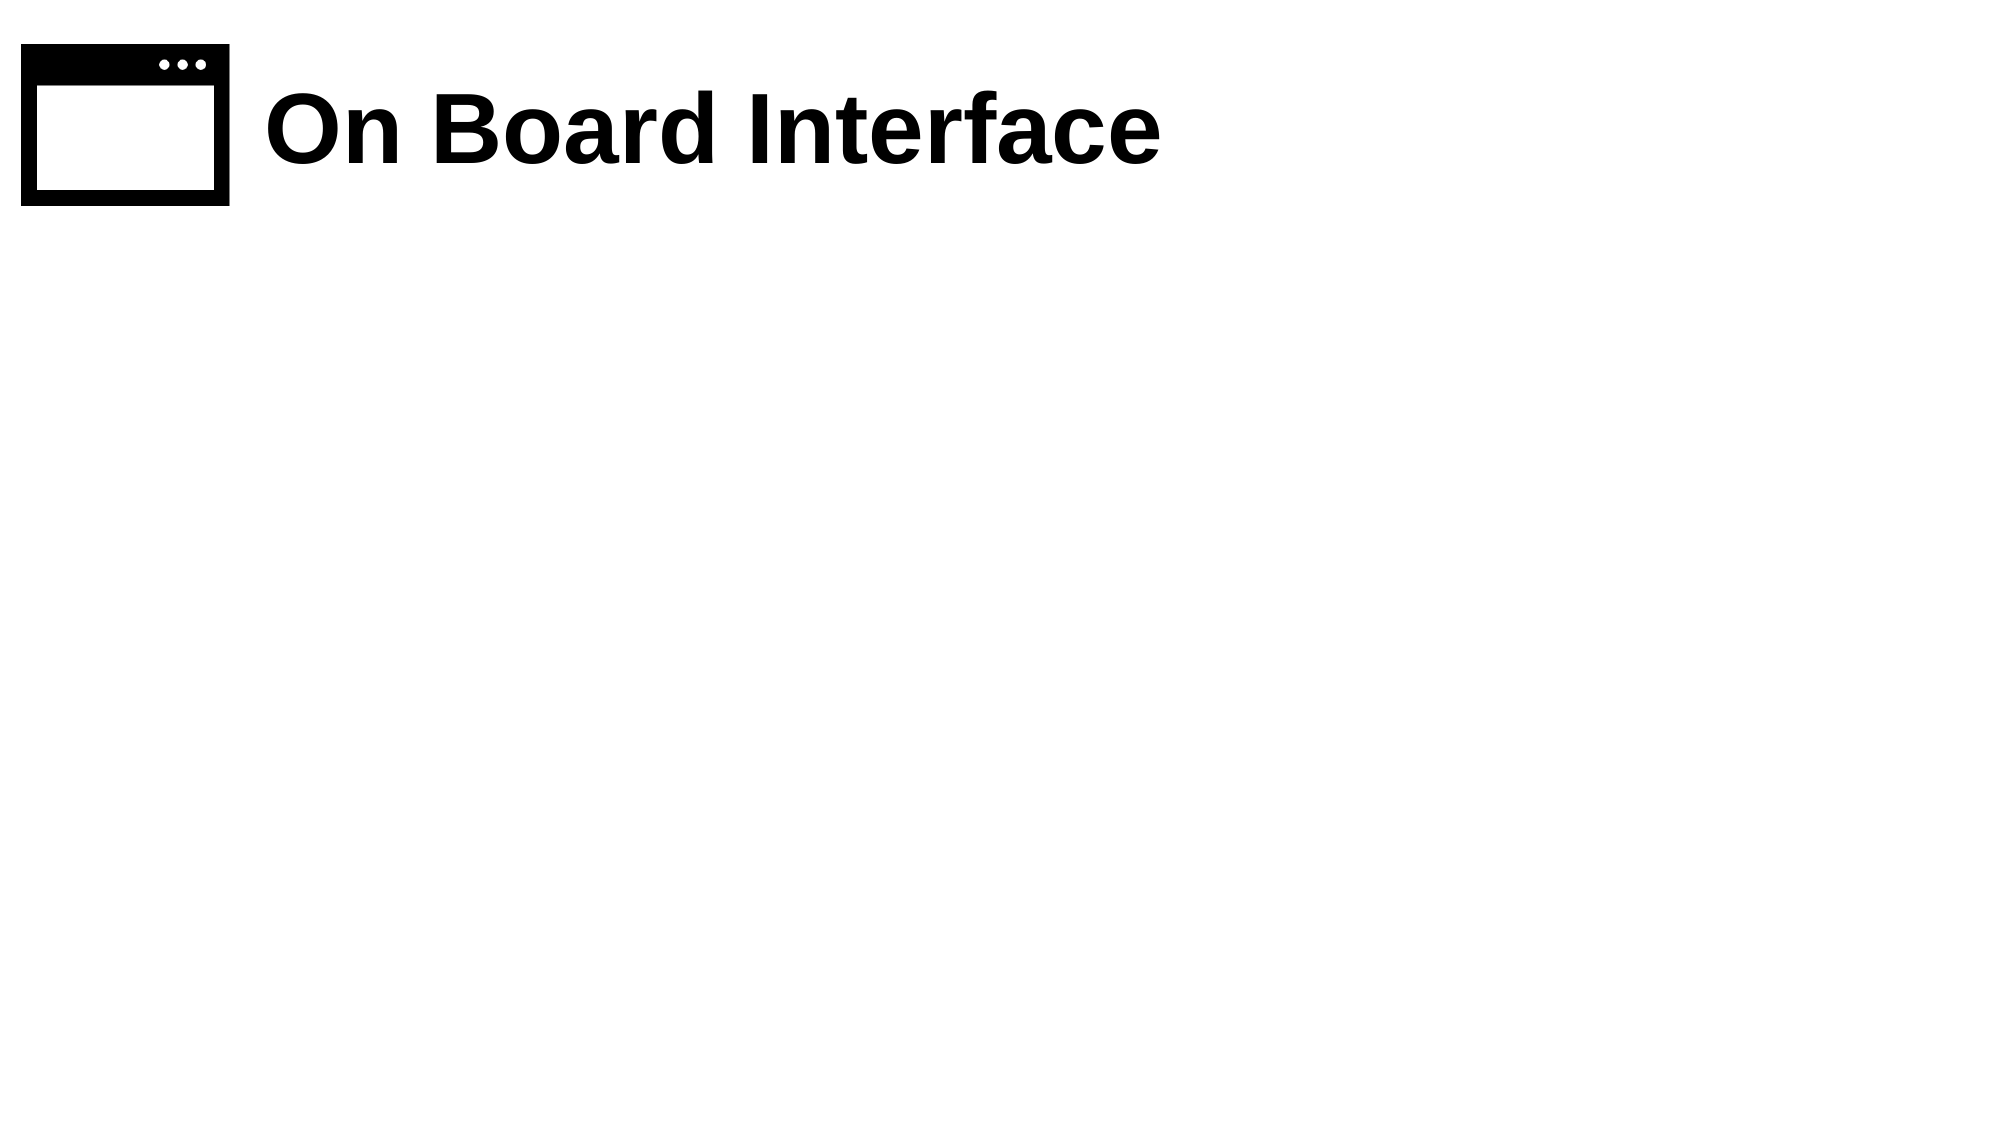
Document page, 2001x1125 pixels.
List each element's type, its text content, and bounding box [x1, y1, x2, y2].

picture [0, 0, 250, 250]
text_box On Board Interface [250, 56, 1758, 192]
